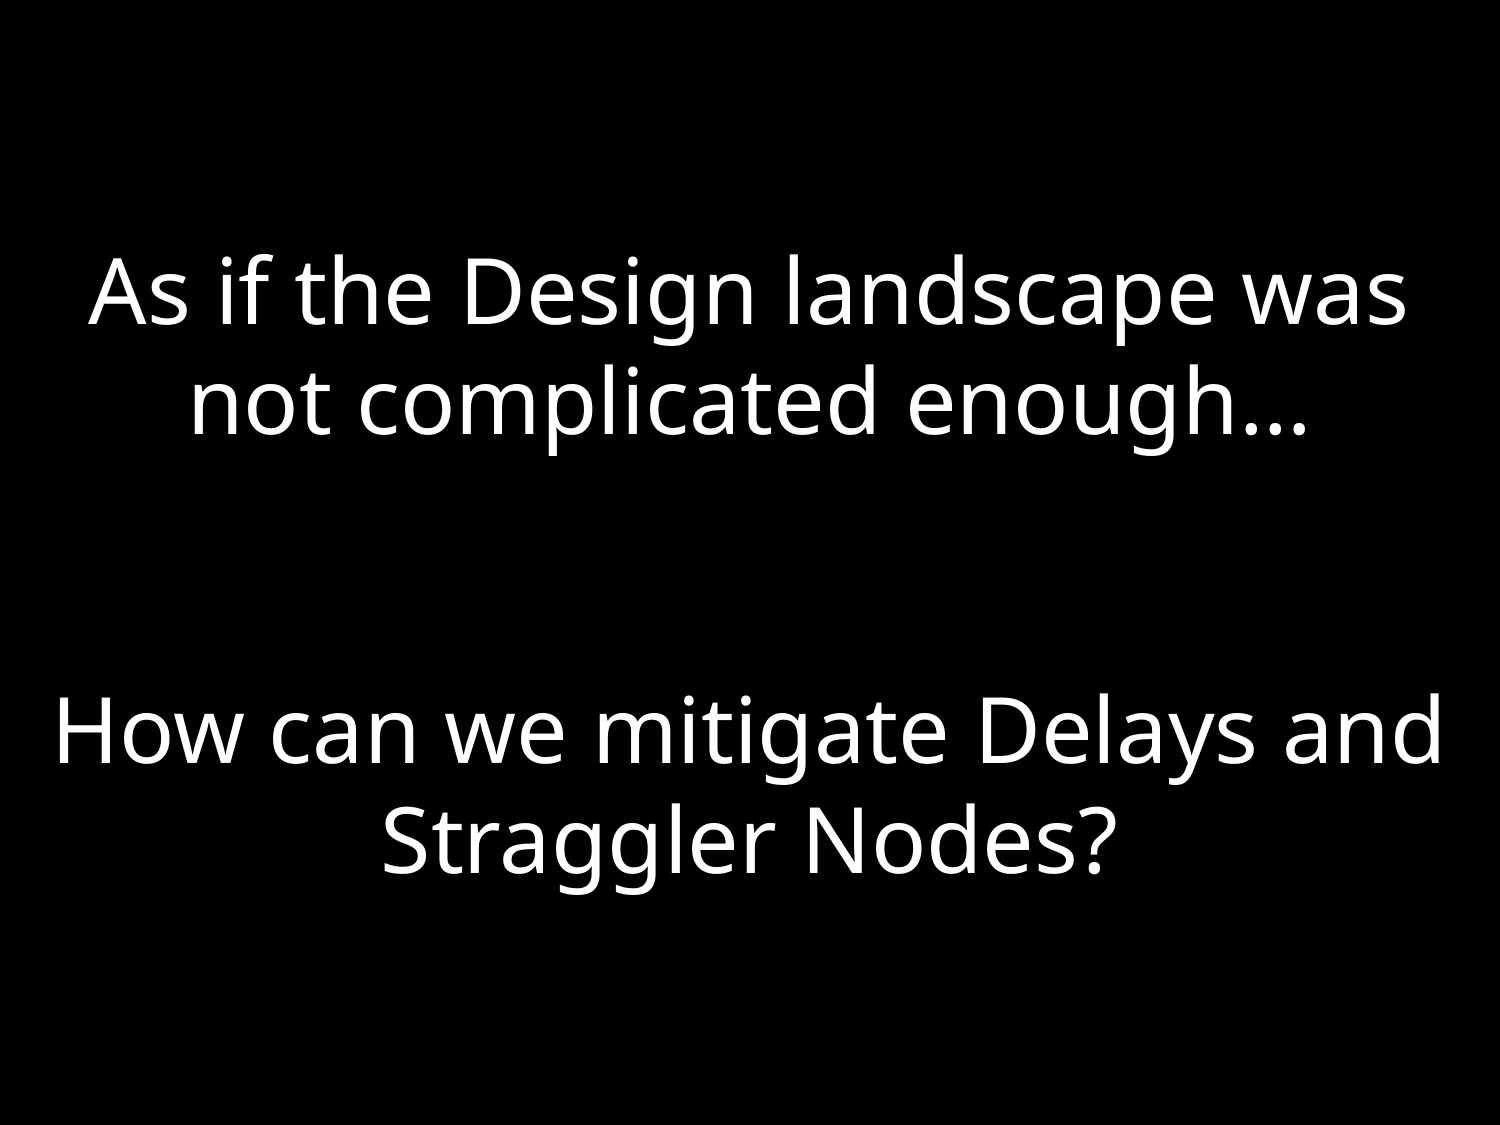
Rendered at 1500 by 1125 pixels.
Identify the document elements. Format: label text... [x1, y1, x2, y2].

text_box As if the Design landscape was not complicated enough… How can we mitigate Delays and Straggler Nodes? [0, 0, 1500, 1125]
